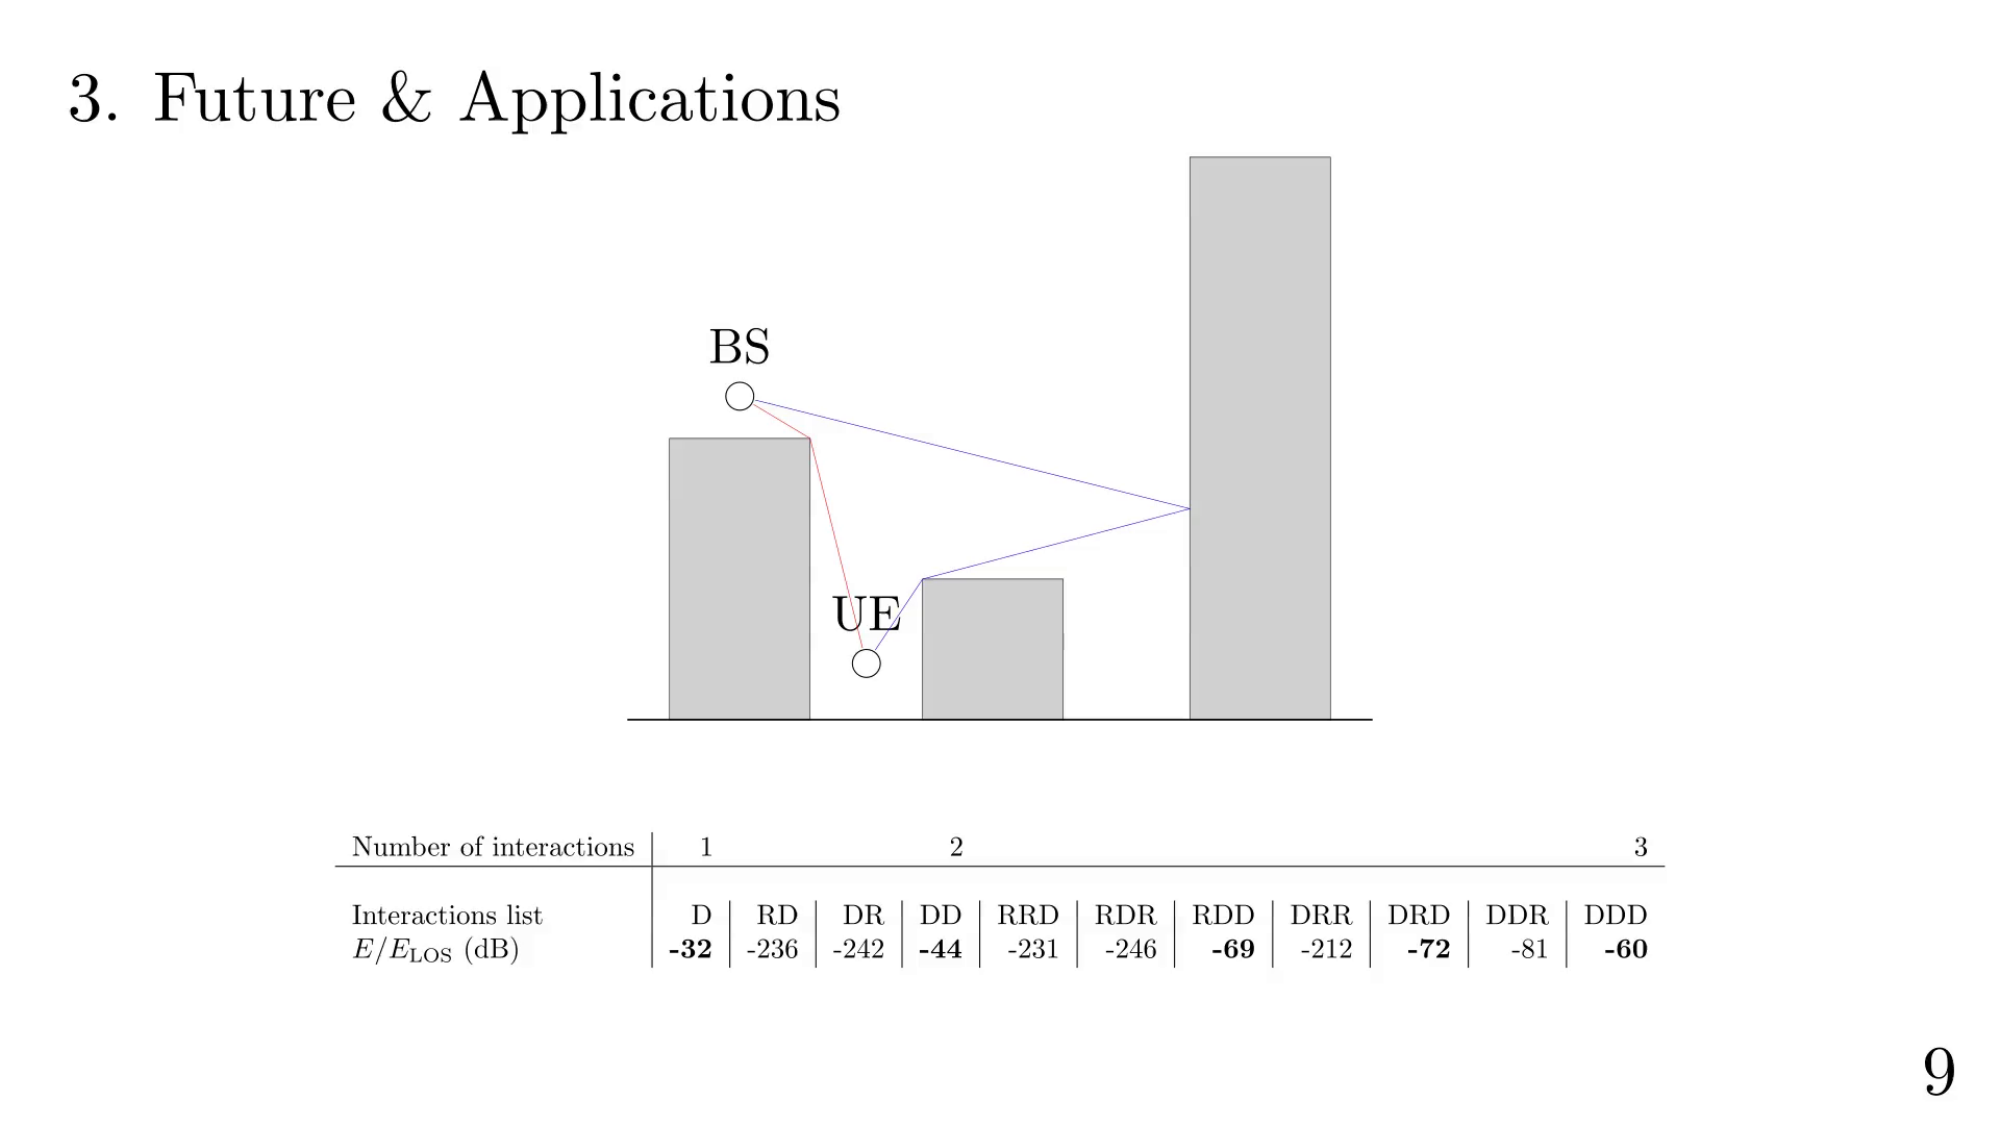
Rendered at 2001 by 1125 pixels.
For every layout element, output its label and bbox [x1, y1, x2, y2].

text_box [0, 0, 2000, 1125]
